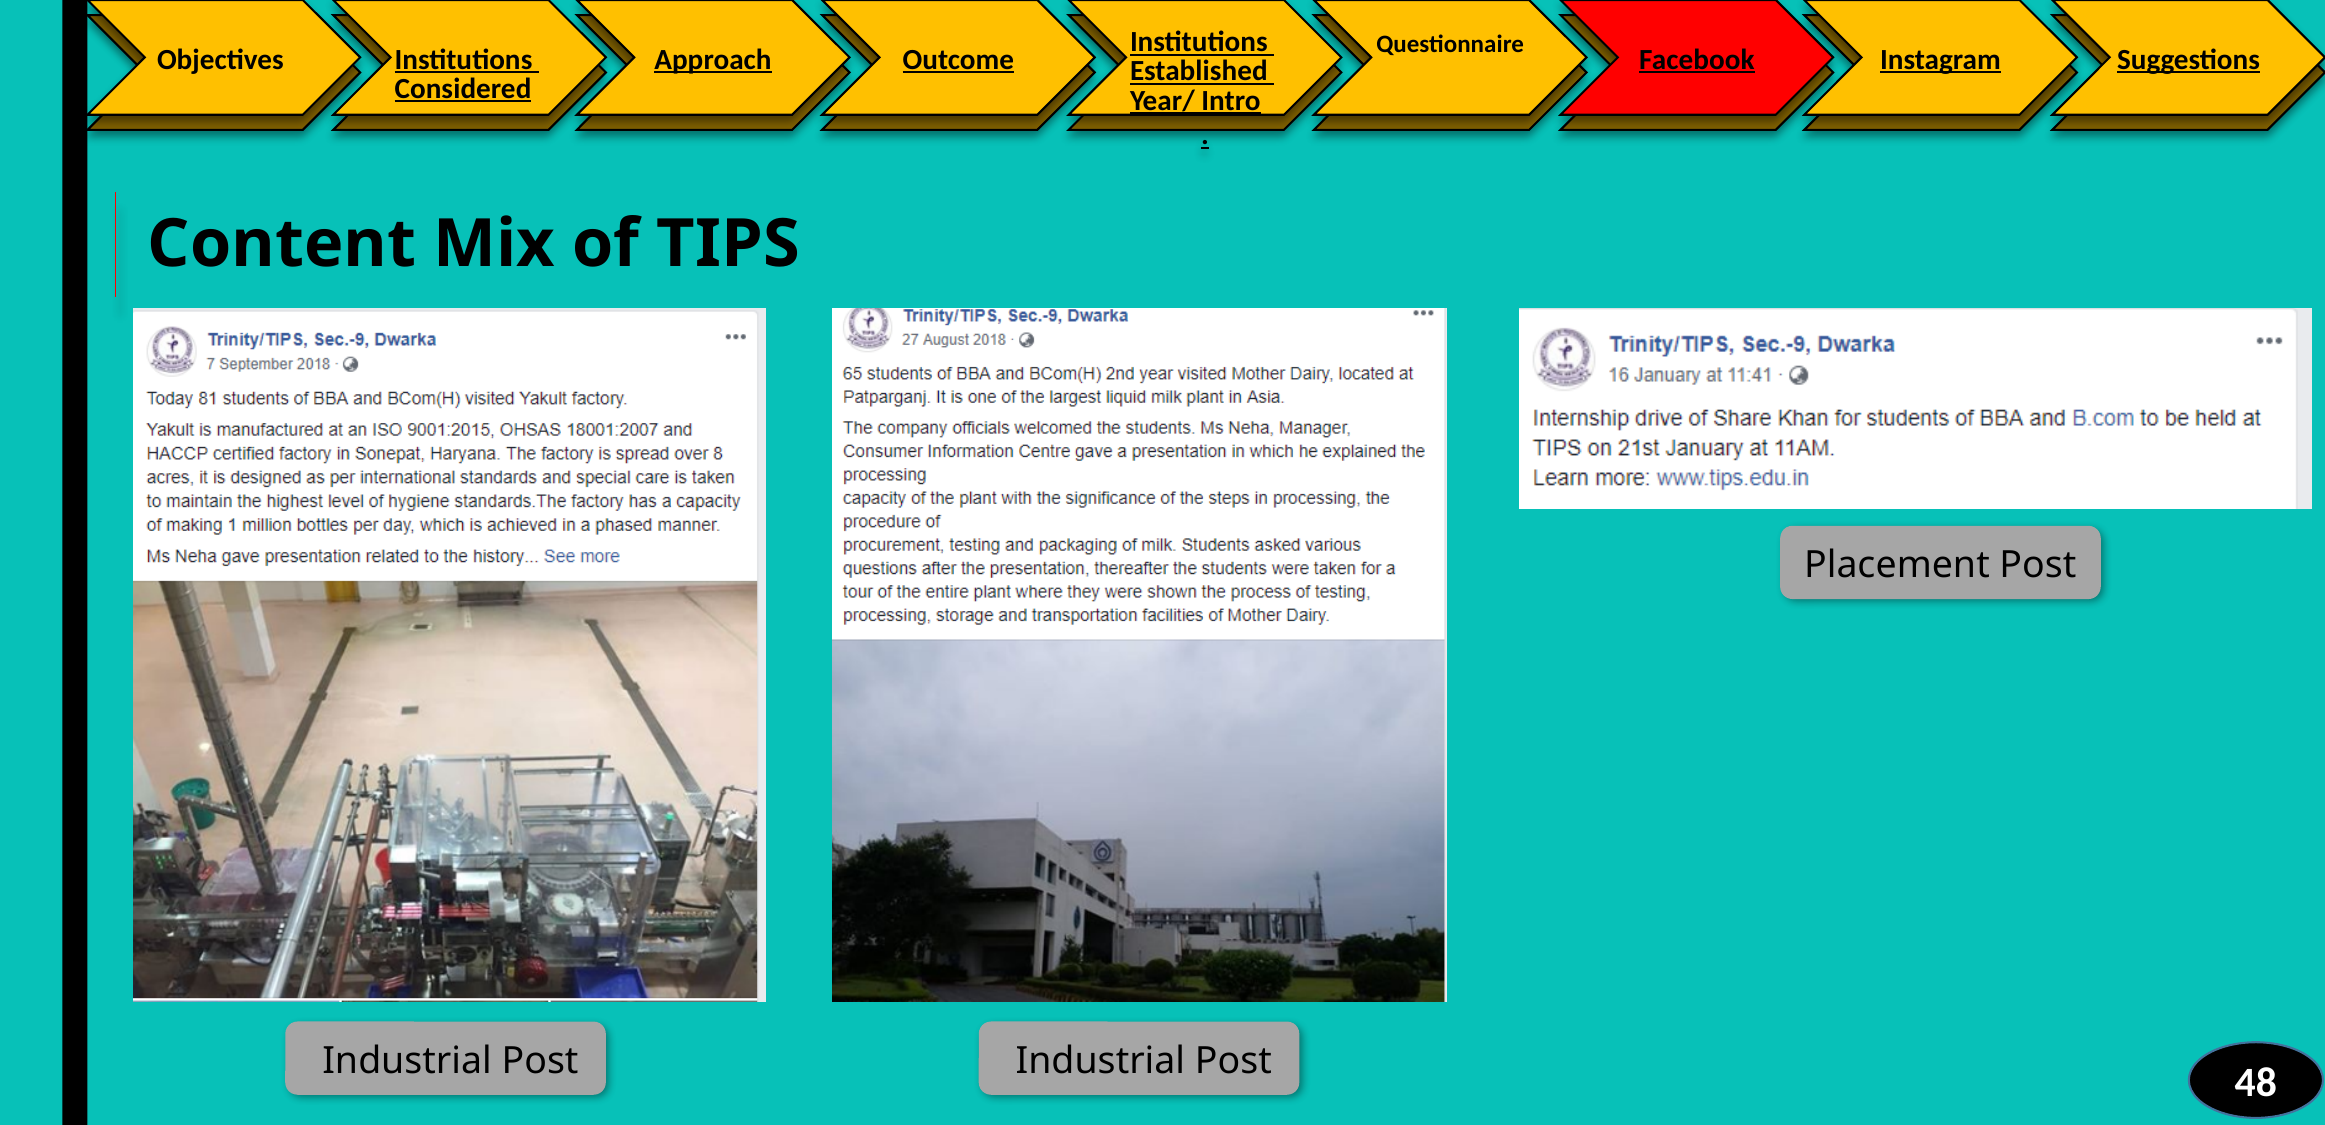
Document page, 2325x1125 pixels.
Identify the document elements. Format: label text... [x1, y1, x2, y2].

picture [1519, 308, 2312, 509]
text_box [606, 0, 822, 130]
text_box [1560, 0, 1804, 130]
text_box Industrial Post [284, 1020, 607, 1096]
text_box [1313, 0, 1560, 130]
picture [133, 308, 766, 1002]
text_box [1804, 0, 2052, 130]
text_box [333, 0, 606, 130]
text_box 48 [2187, 1041, 2325, 1119]
text_box Industrial Post [977, 1020, 1301, 1096]
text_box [1095, 0, 1313, 130]
text_box Content Mix of TIPS [133, 192, 895, 287]
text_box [822, 0, 1095, 130]
text_box [61, 0, 88, 1125]
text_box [2052, 0, 2325, 130]
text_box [87, 0, 333, 130]
picture [832, 308, 1447, 1002]
text_box Placement Post [1779, 524, 2102, 601]
